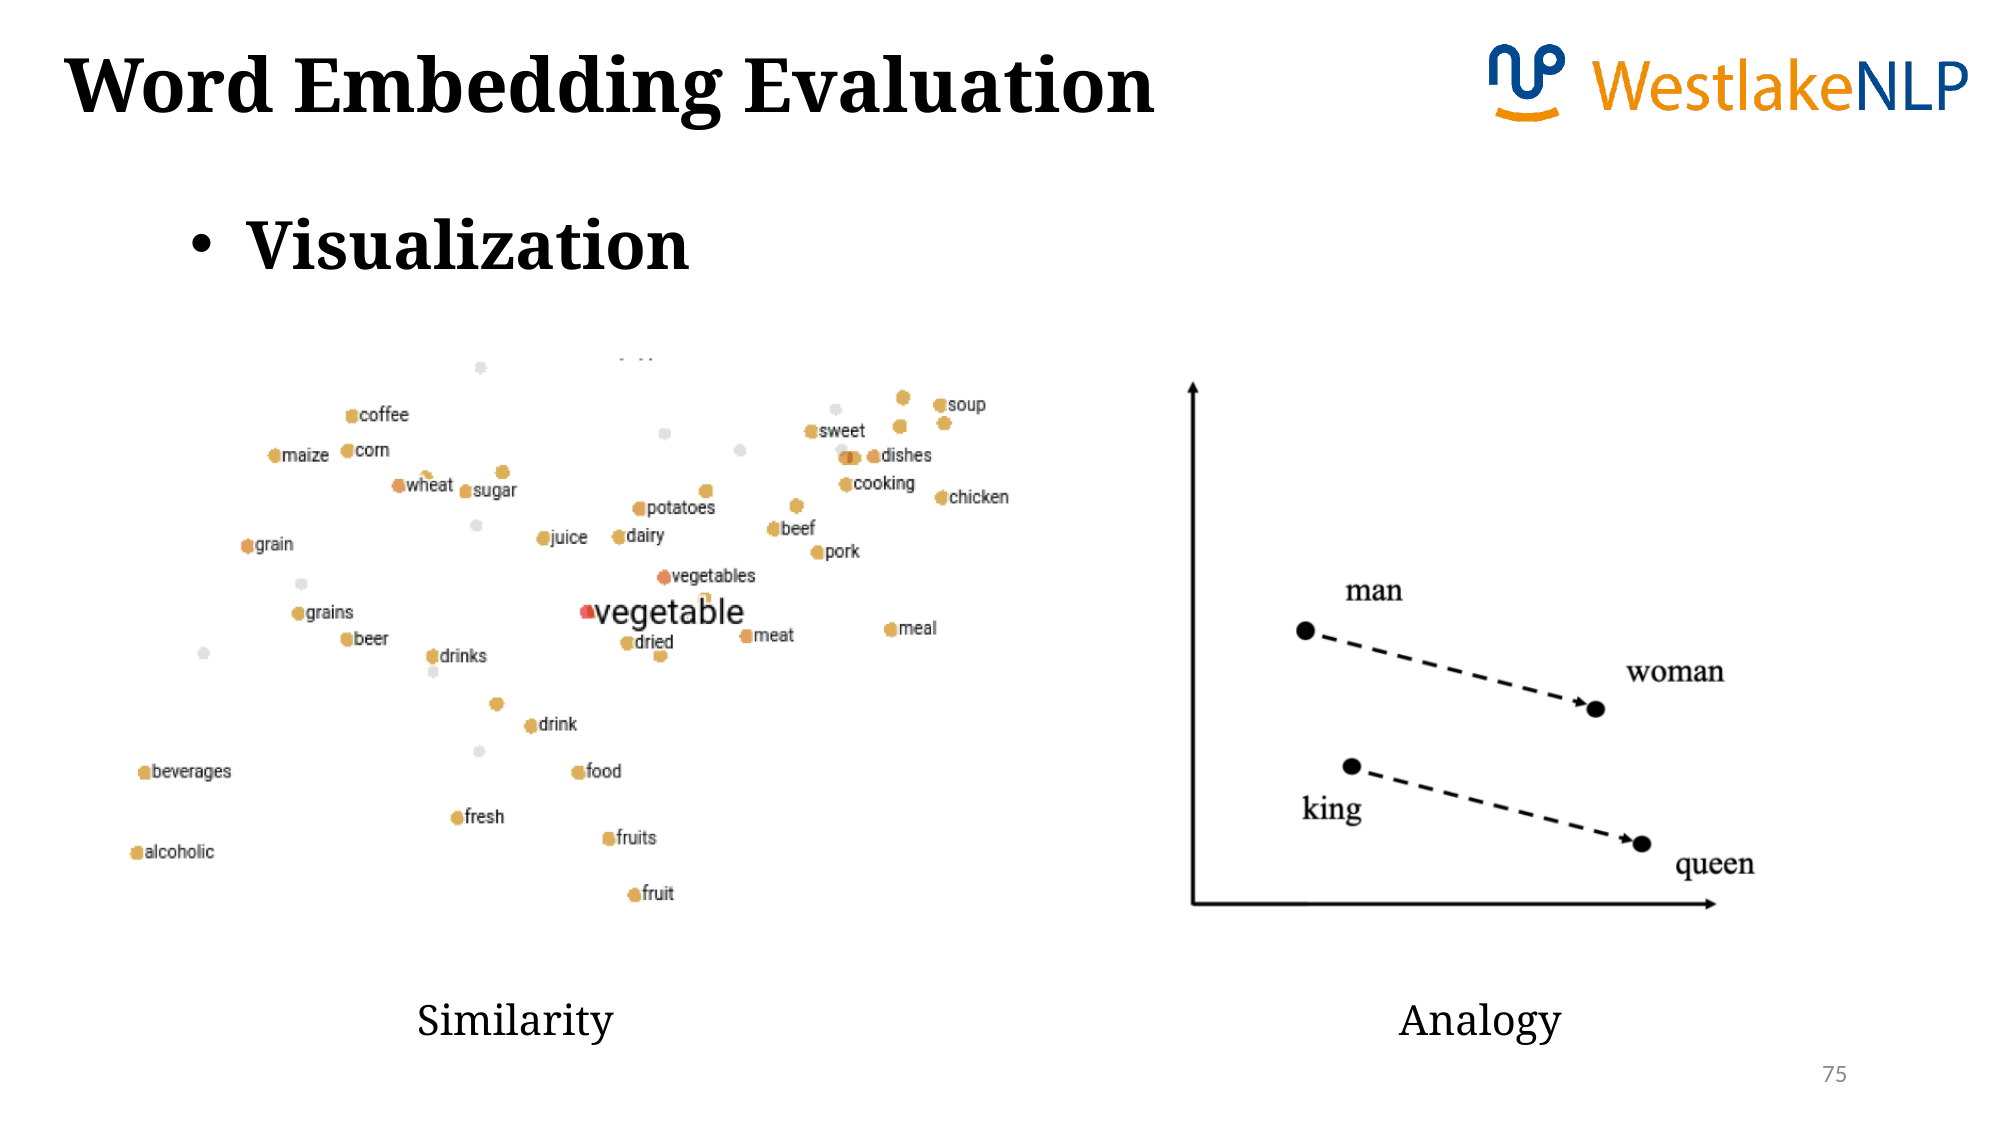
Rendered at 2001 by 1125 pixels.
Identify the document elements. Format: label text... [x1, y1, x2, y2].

picture [1459, 0, 2000, 170]
slide_number 75 [1763, 1042, 1863, 1103]
picture [75, 335, 1029, 930]
text_box Similarity Analogy [402, 986, 1598, 1052]
text_box Word Embedding Evaluation [49, 29, 1238, 135]
picture [1132, 350, 1863, 943]
text_box Visualization [175, 195, 1151, 290]
